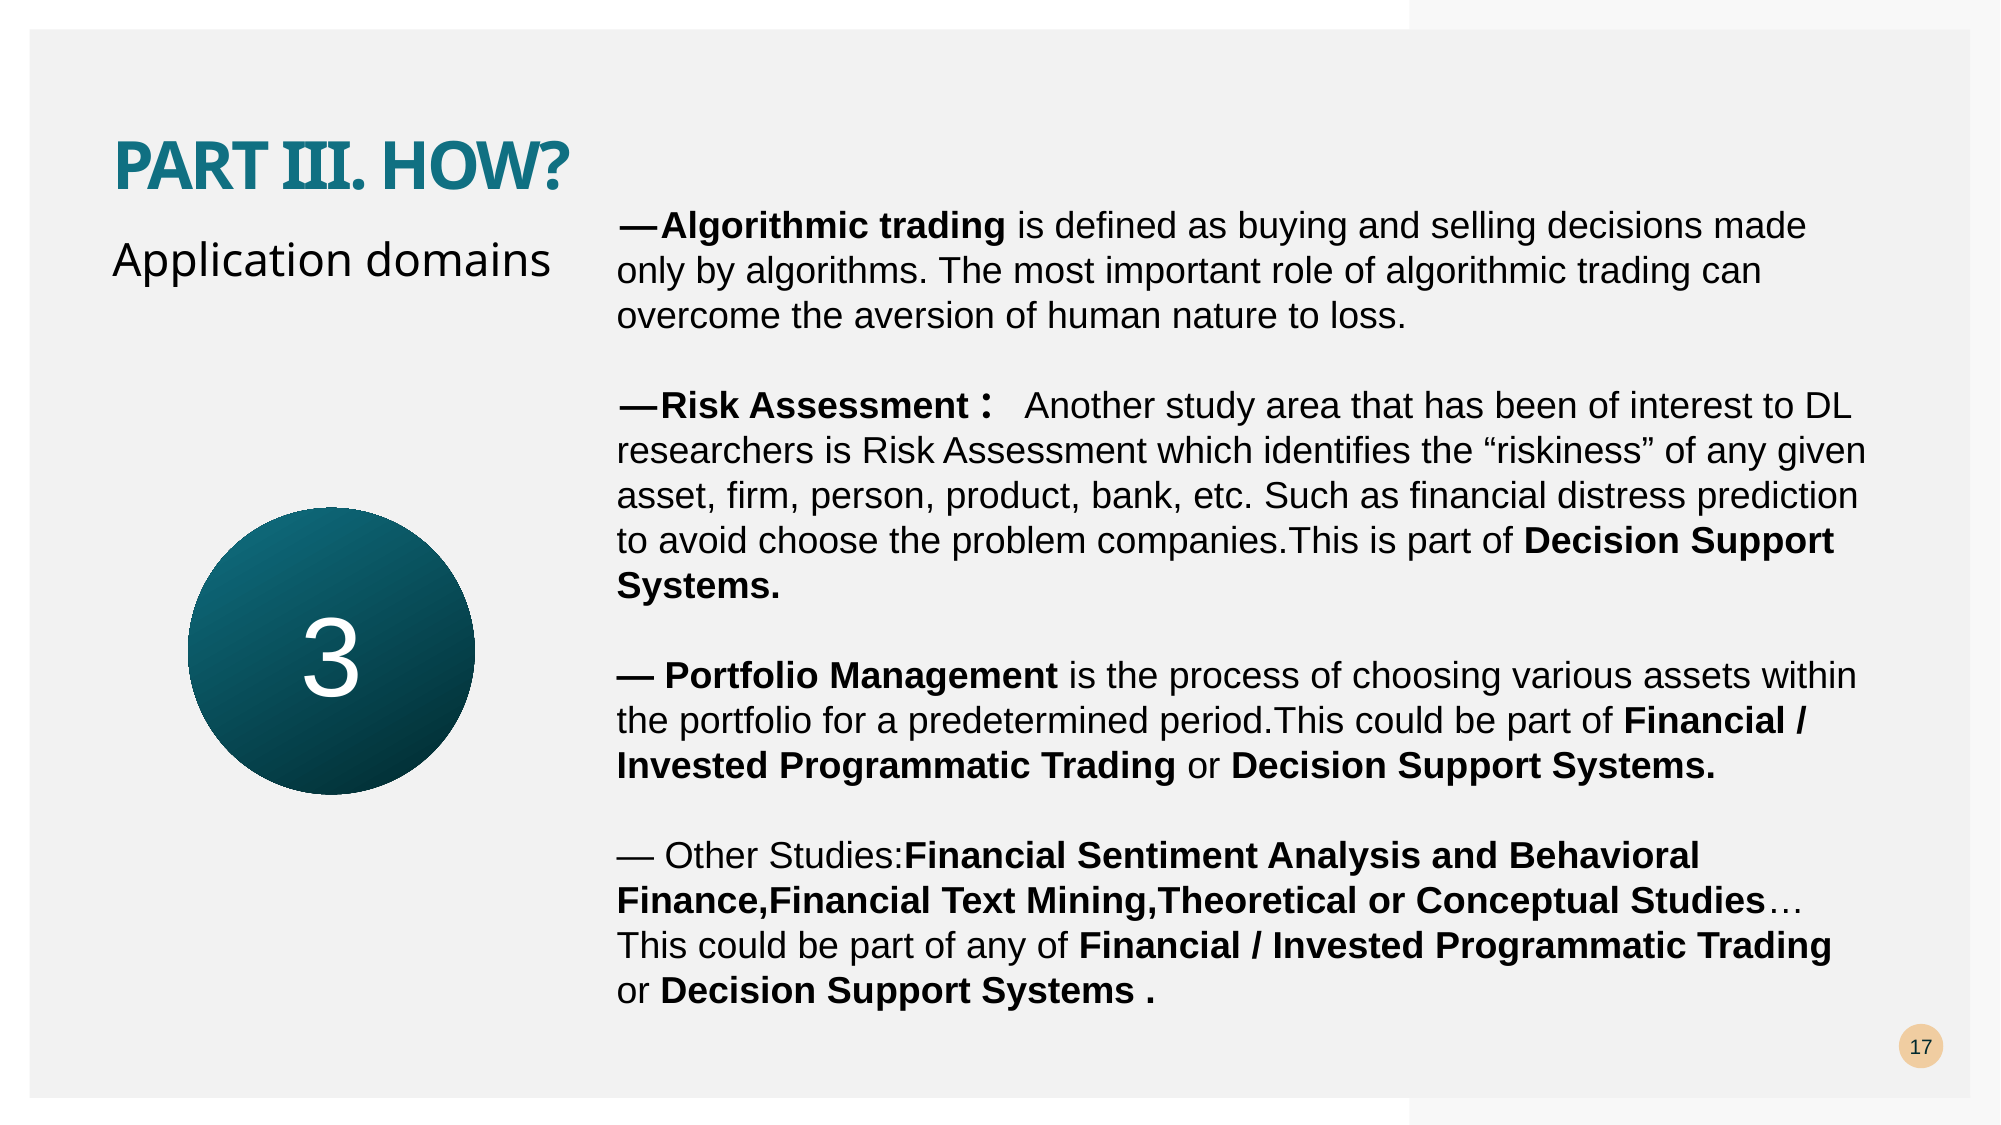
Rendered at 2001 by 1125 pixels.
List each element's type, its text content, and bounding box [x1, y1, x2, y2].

text_box 3 [187, 506, 476, 796]
text_box — Algorithmic trading is defined as buying and selling decisions made only by algorithms. The most important role of algorithmic trading can overcome the aversion of human nature to loss. — Risk Assessment：Another study area that has been of interest to DL researchers is Risk Assessment which identifies the “riskiness” of any given asset, firm, person, product, bank, etc. Such as financial distress prediction to avoid choose the problem companies.This is part of Decision Support Systems. — Portfolio Management is the process of choosing various assets within the portfolio for a predetermined period.This could be part of Financial / Invested Programmatic Trading or Decision Support Systems. — Other Studies:Financial Sentiment Analysis and Behavioral Finance,Financial Text Mining,Theoretical or Conceptual Studies… This could be part of any of Financial / Invested Programmatic Trading or Decision Support Systems . [601, 193, 1888, 1108]
title Part iII. HOW? [112, 132, 1353, 194]
list Application domains [112, 230, 601, 290]
slide_number 17 [1898, 1023, 1944, 1069]
